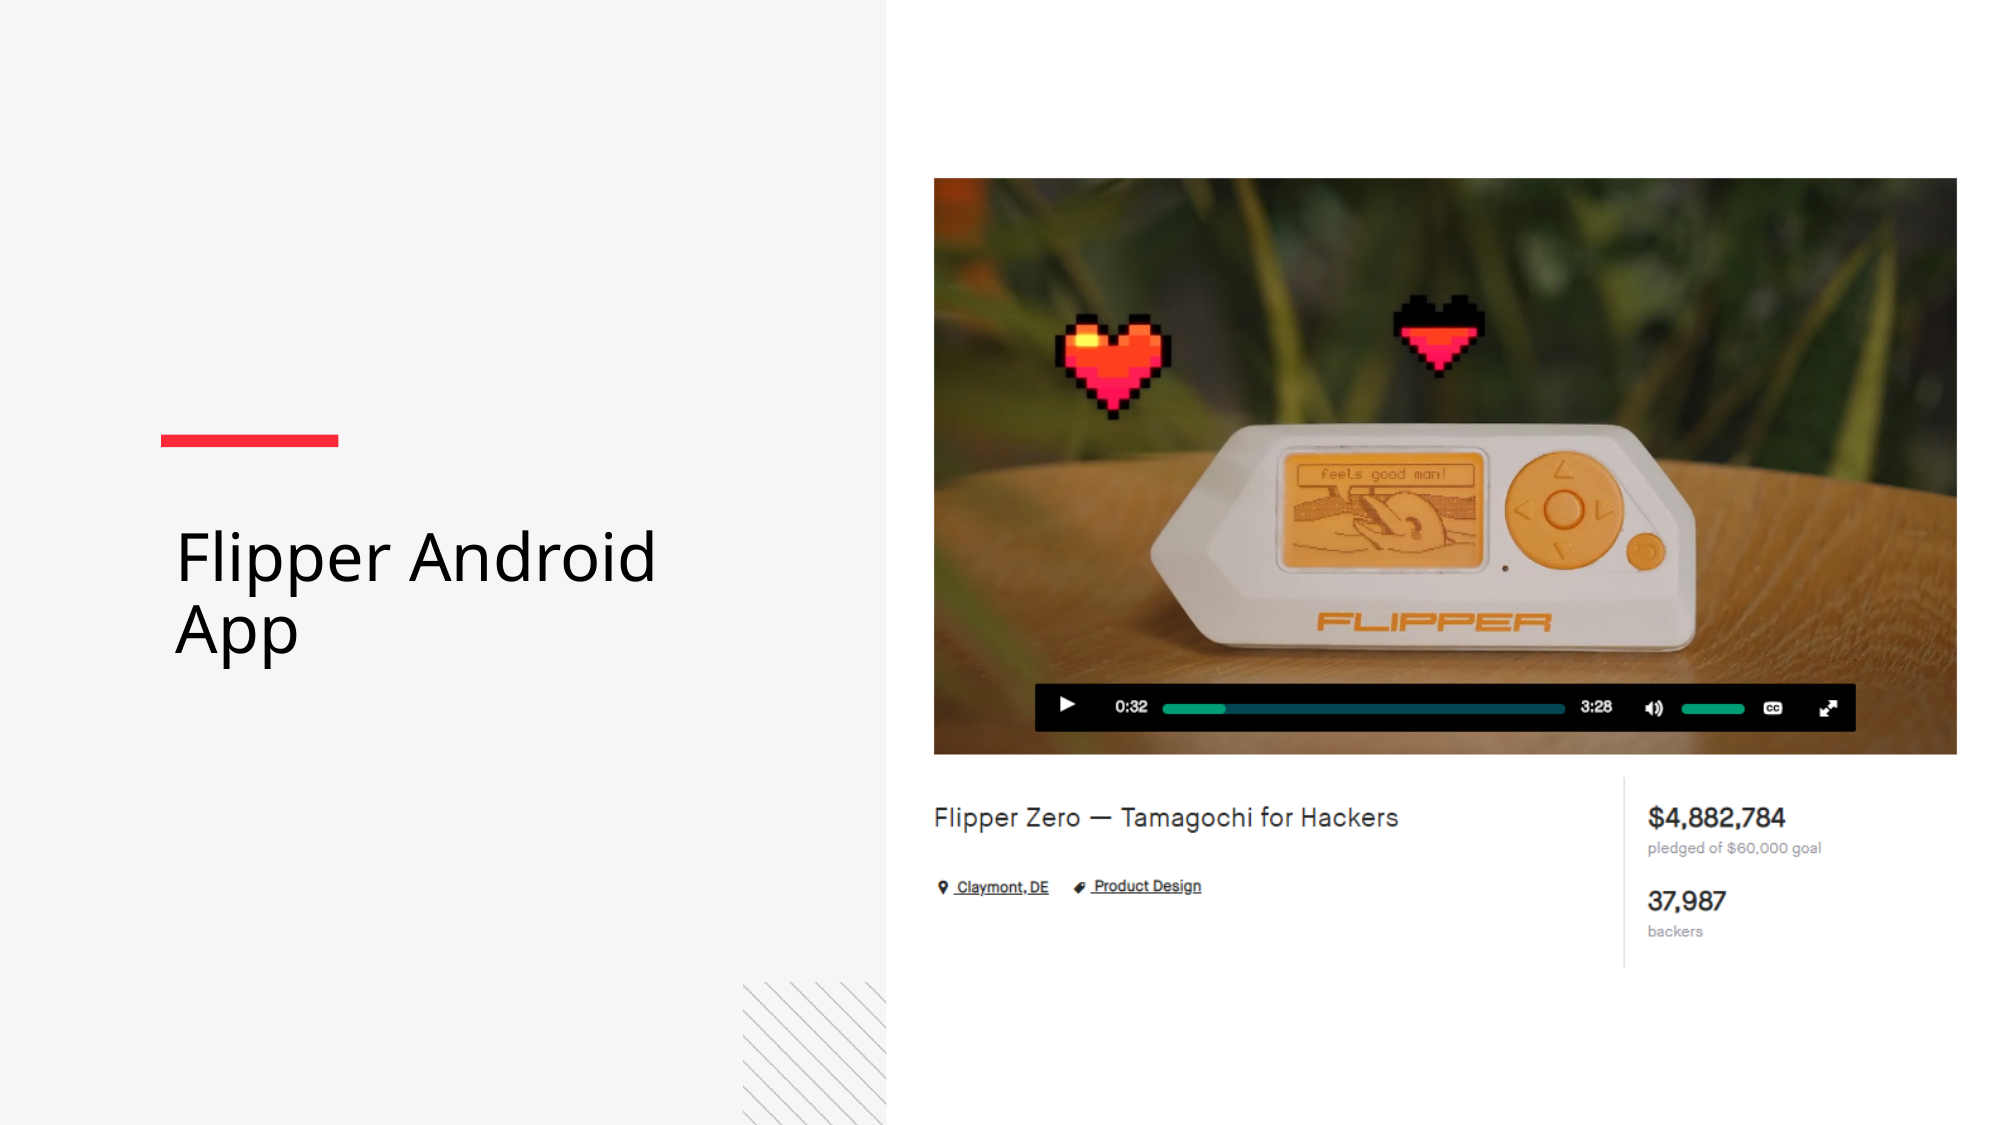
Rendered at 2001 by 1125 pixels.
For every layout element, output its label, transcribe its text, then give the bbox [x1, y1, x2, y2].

picture [914, 158, 1976, 967]
list Flipper Android App [161, 516, 729, 754]
